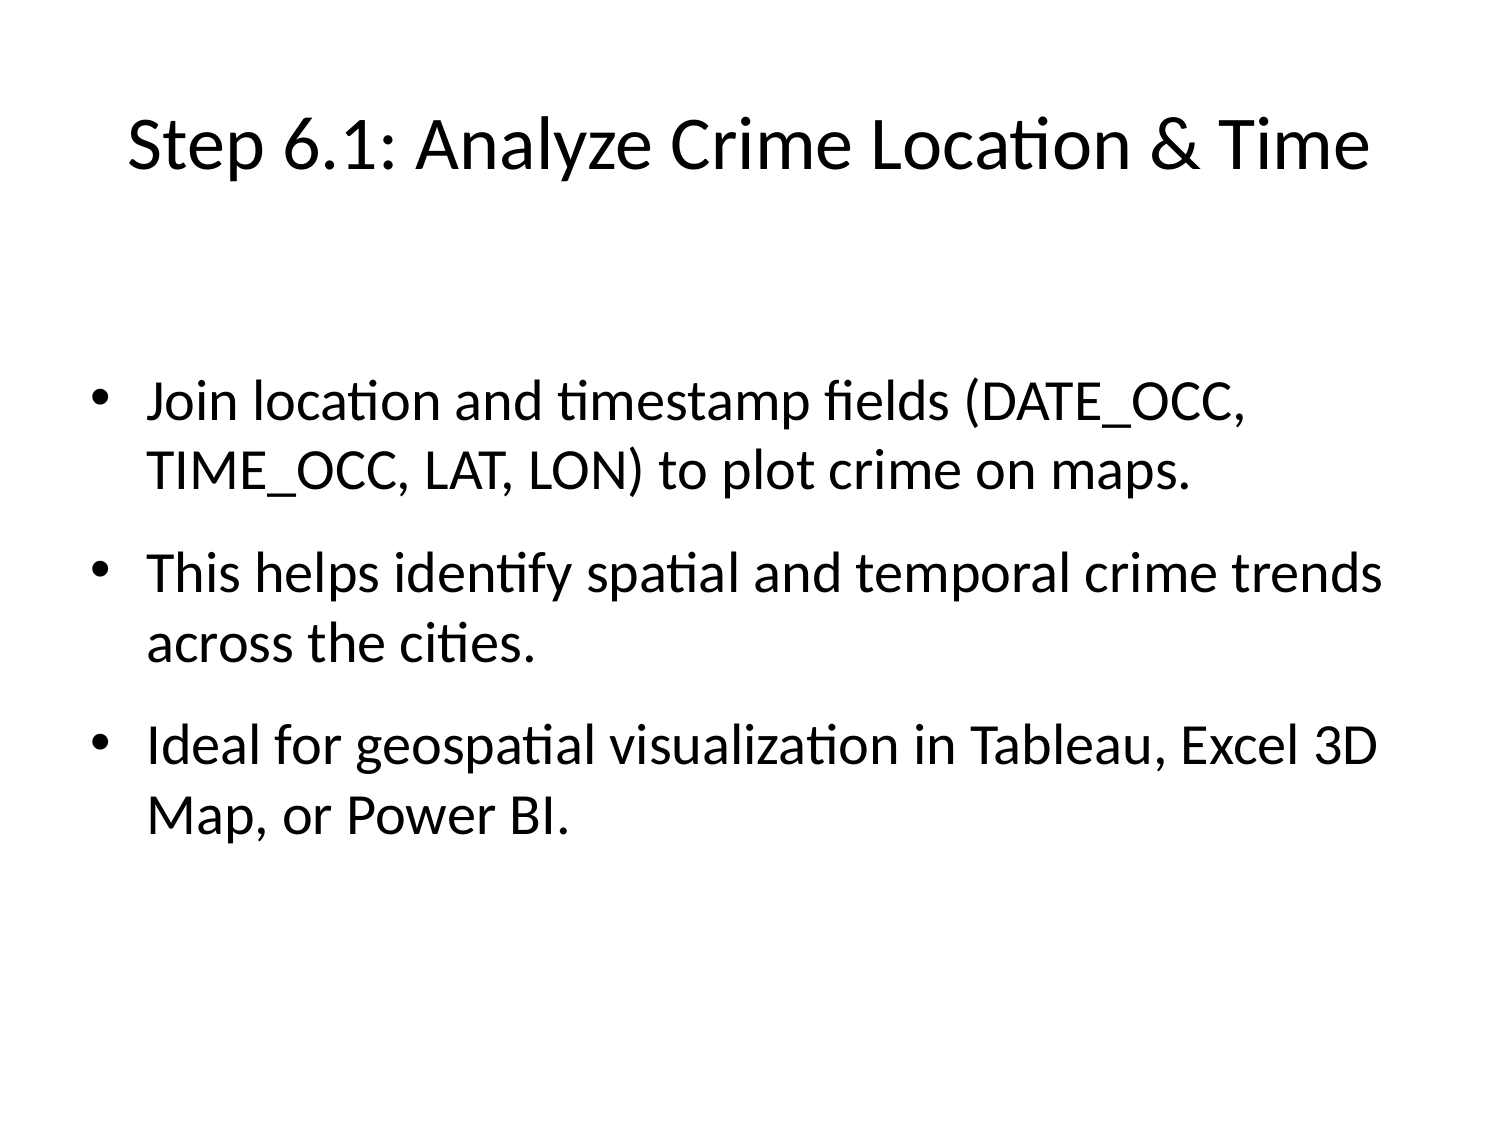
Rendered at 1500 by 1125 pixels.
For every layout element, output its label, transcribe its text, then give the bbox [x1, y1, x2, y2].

list Join location and timestamp fields (DATE_OCC, TIME_OCC, LAT, LON) to plot crime on maps. This helps identify spatial and temporal crime trends across the cities. Ideal for geospatial visualization in Tableau, Excel 3D Map, or Power BI. [75, 262, 1425, 1005]
title Step 6.1: Analyze Crime Location & Time [75, 45, 1425, 233]
